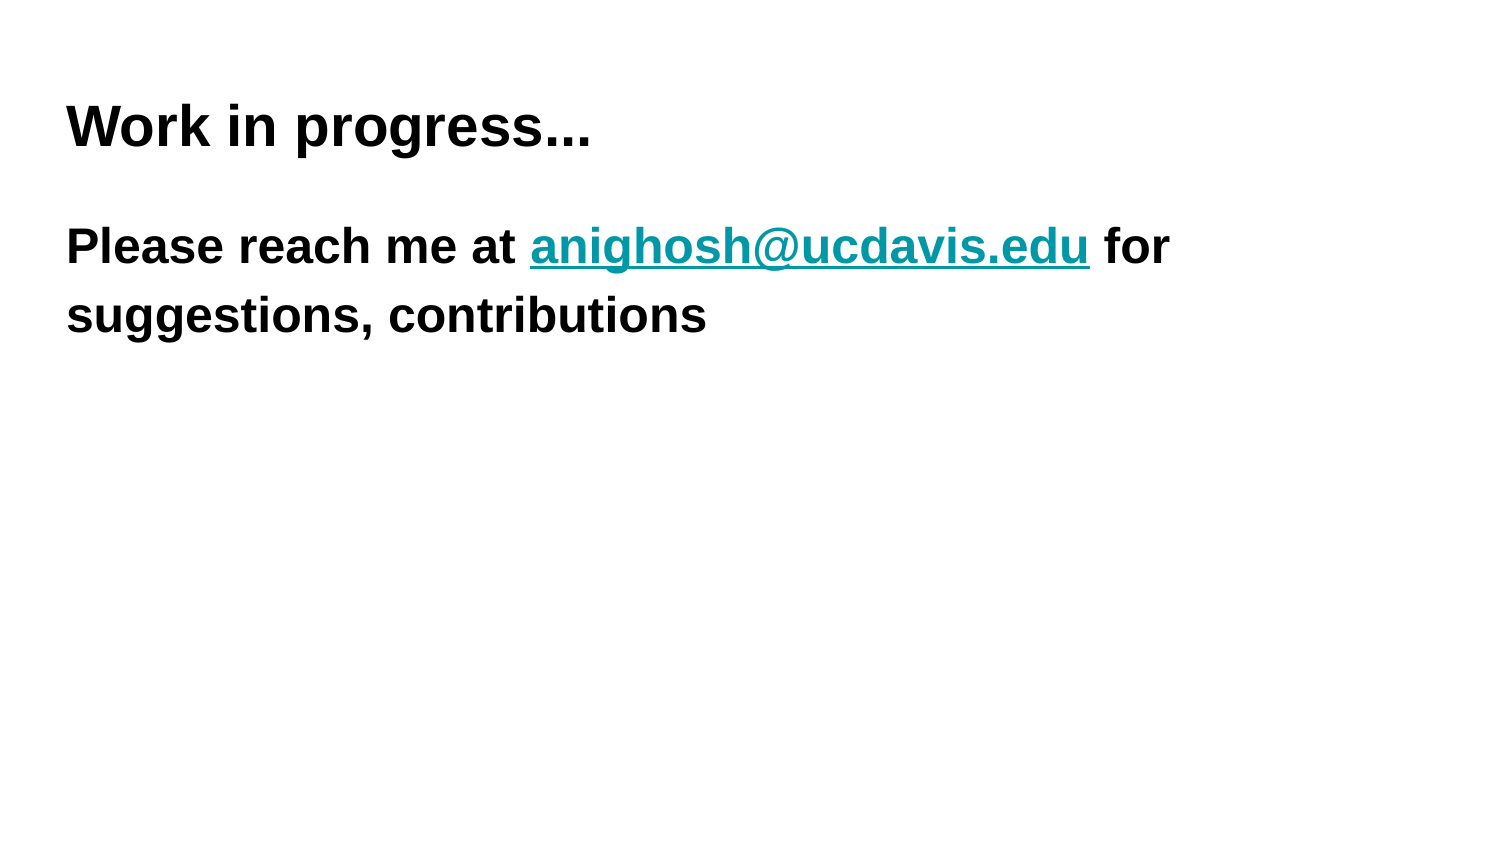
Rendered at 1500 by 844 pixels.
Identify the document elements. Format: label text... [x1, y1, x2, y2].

list Please reach me at anighosh@ucdavis.edu for suggestions, contributions [51, 189, 1449, 750]
title Work in progress... [51, 72, 1449, 167]
